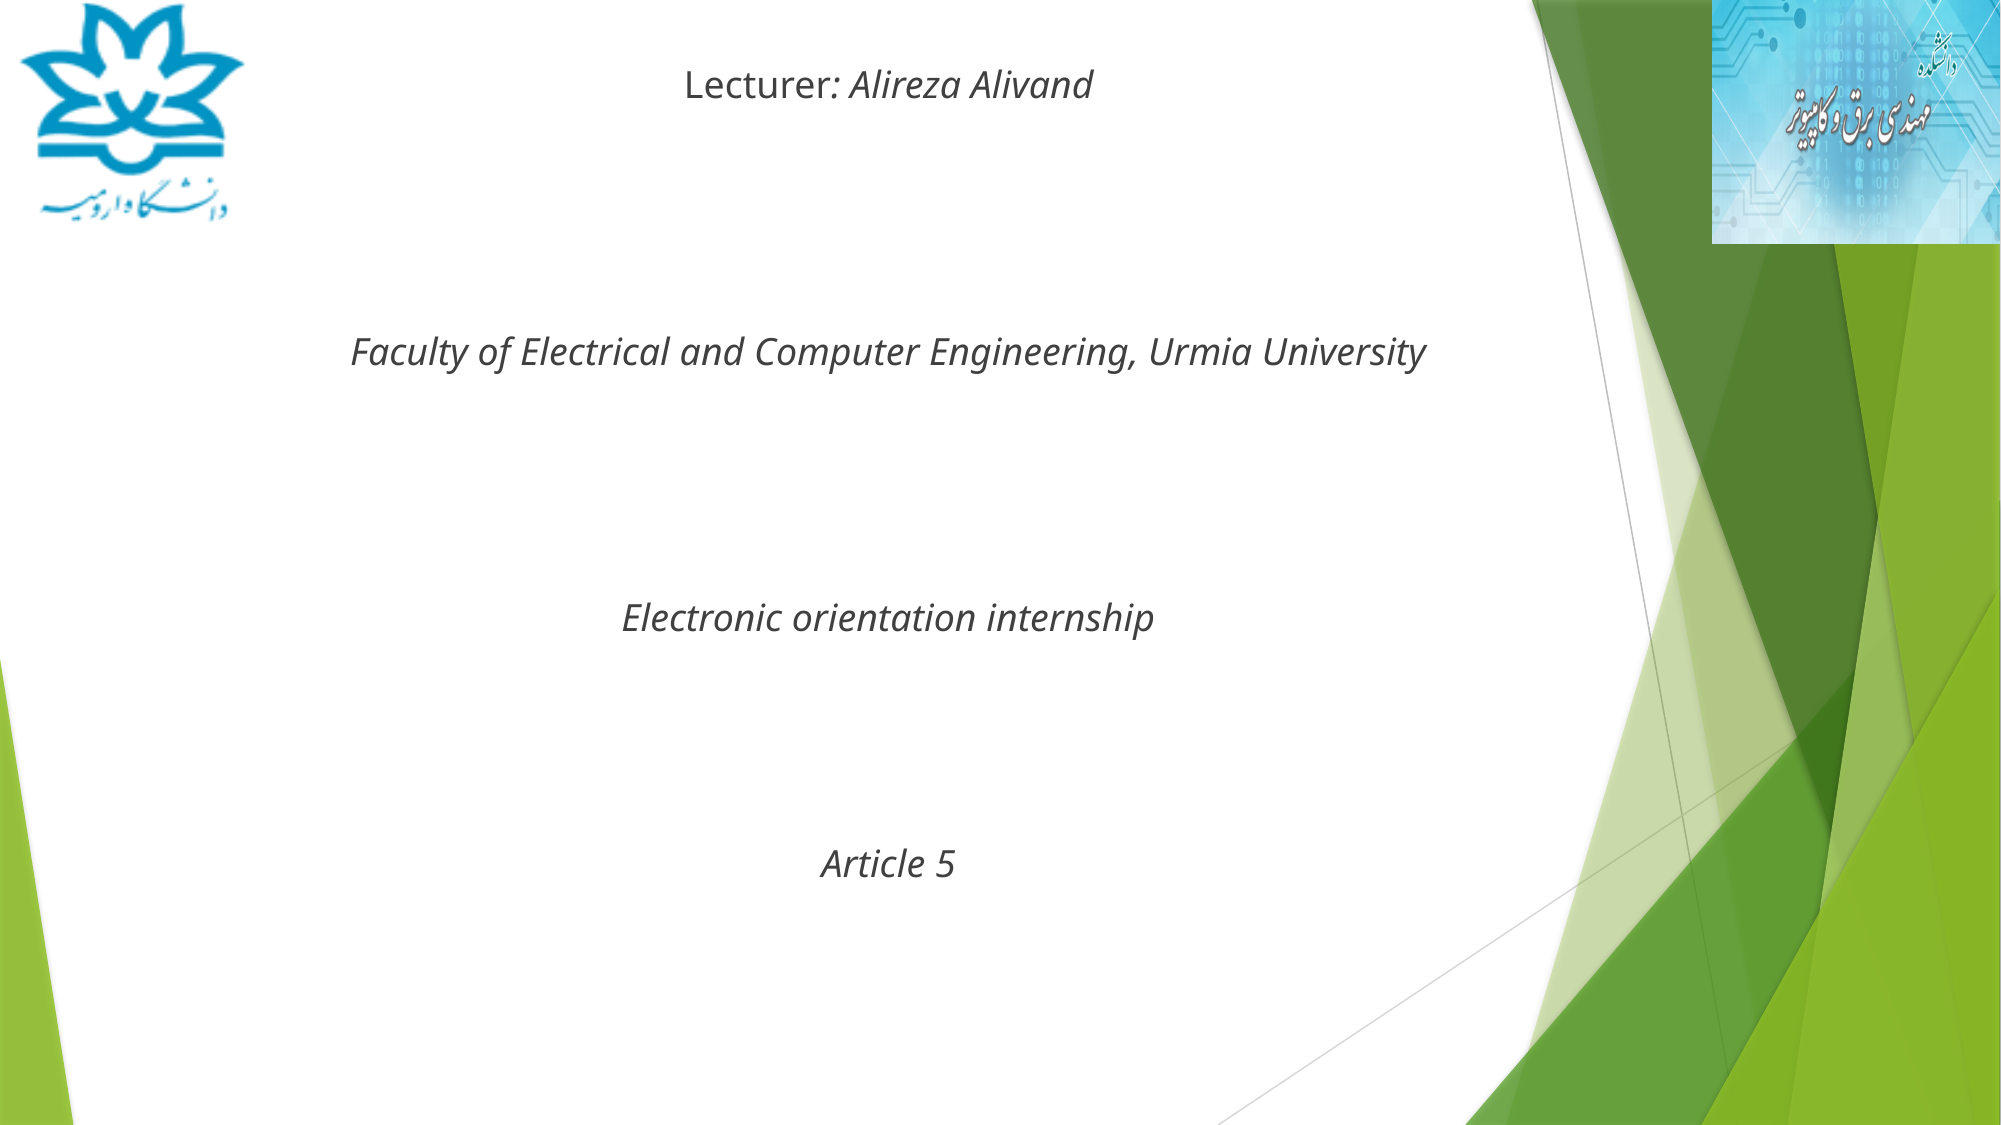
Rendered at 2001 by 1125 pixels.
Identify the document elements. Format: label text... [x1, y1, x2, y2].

list Lecturer: Alireza Alivand Faculty of Electrical and Computer Engineering, Urmia University Electronic orientation internship Article 5 [183, 53, 1594, 981]
picture [1711, 0, 2000, 244]
picture [1, 0, 264, 232]
